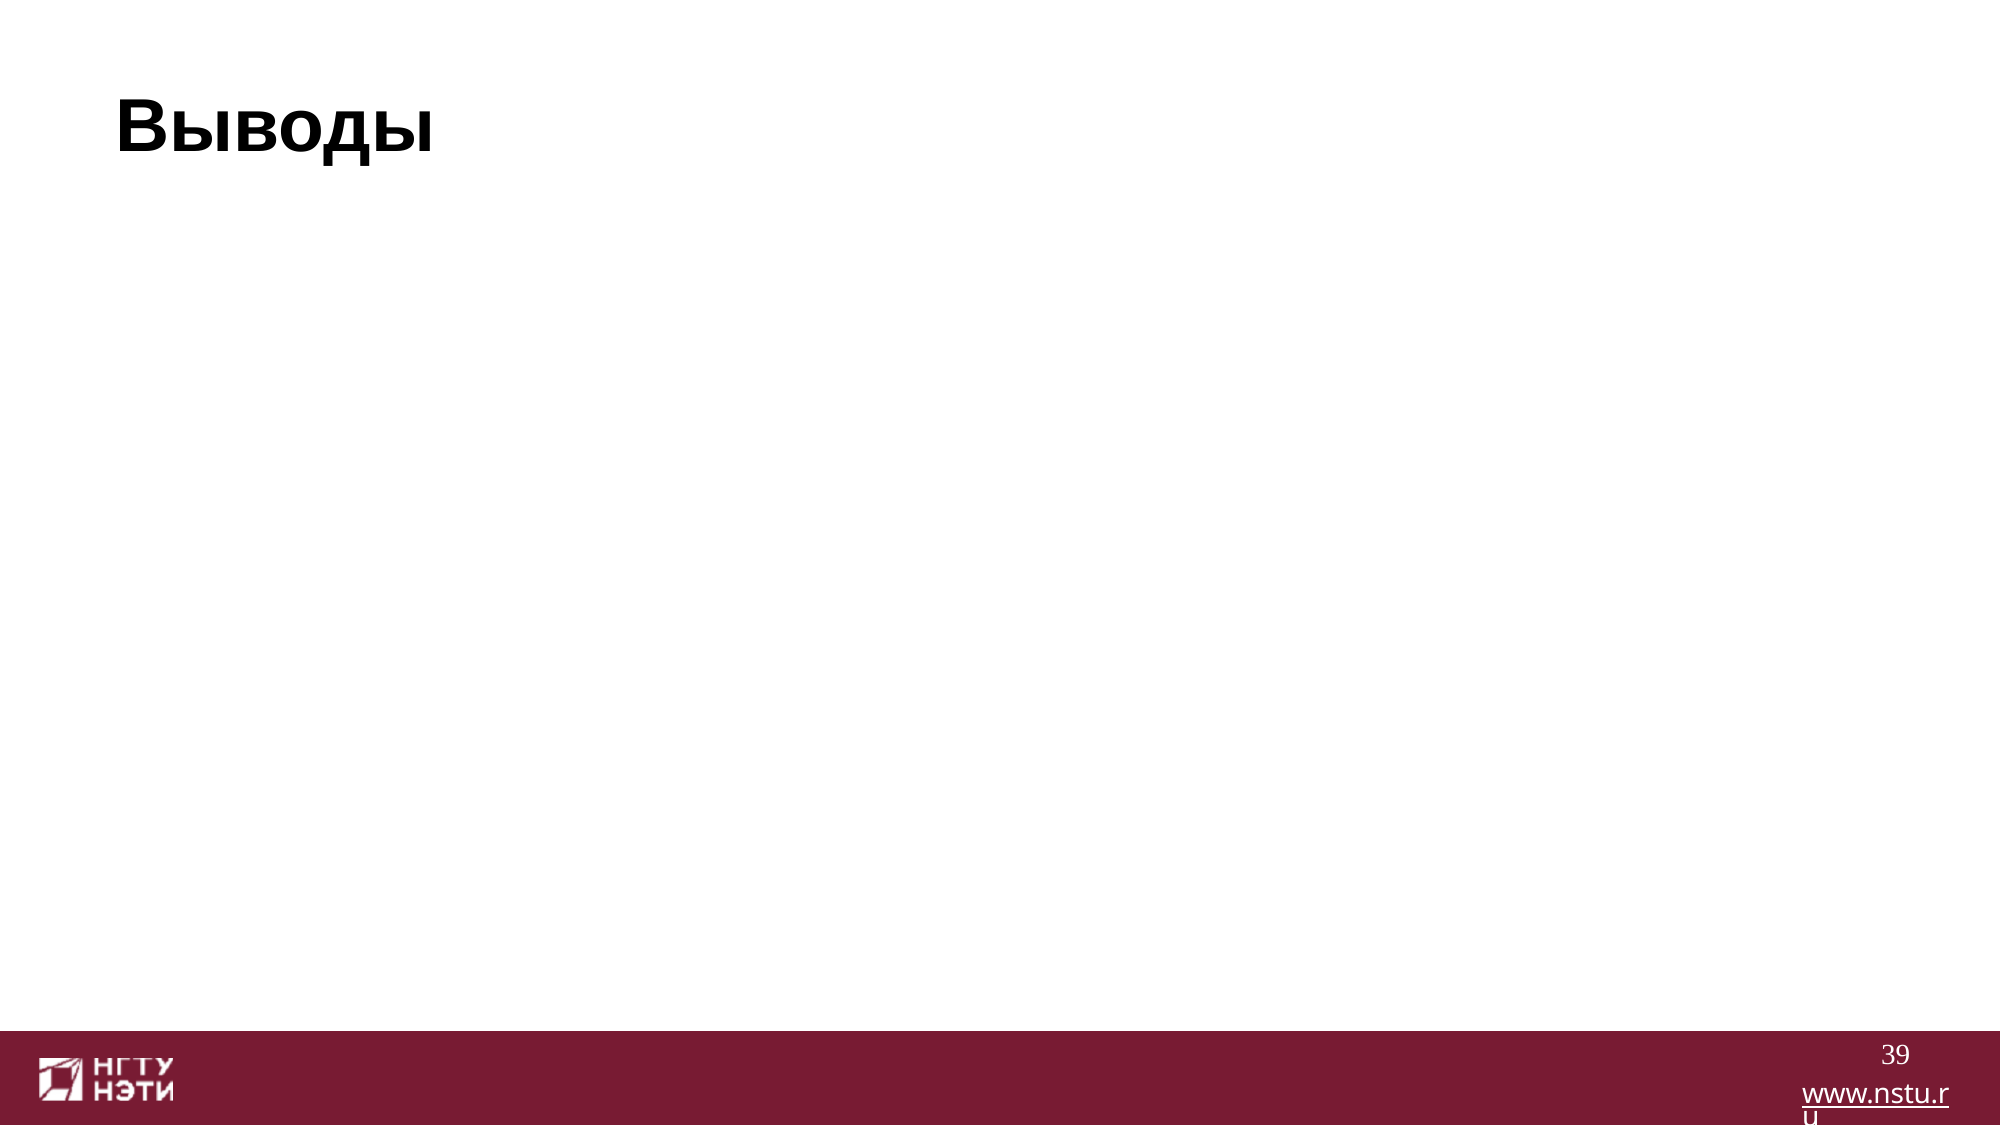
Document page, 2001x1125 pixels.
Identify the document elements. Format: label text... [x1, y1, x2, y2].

title Выводы [113, 40, 1736, 265]
slide_number 39 [1449, 1035, 1910, 1081]
text_box www.nstu.ru [1799, 1081, 1959, 1115]
picture [39, 1058, 173, 1101]
